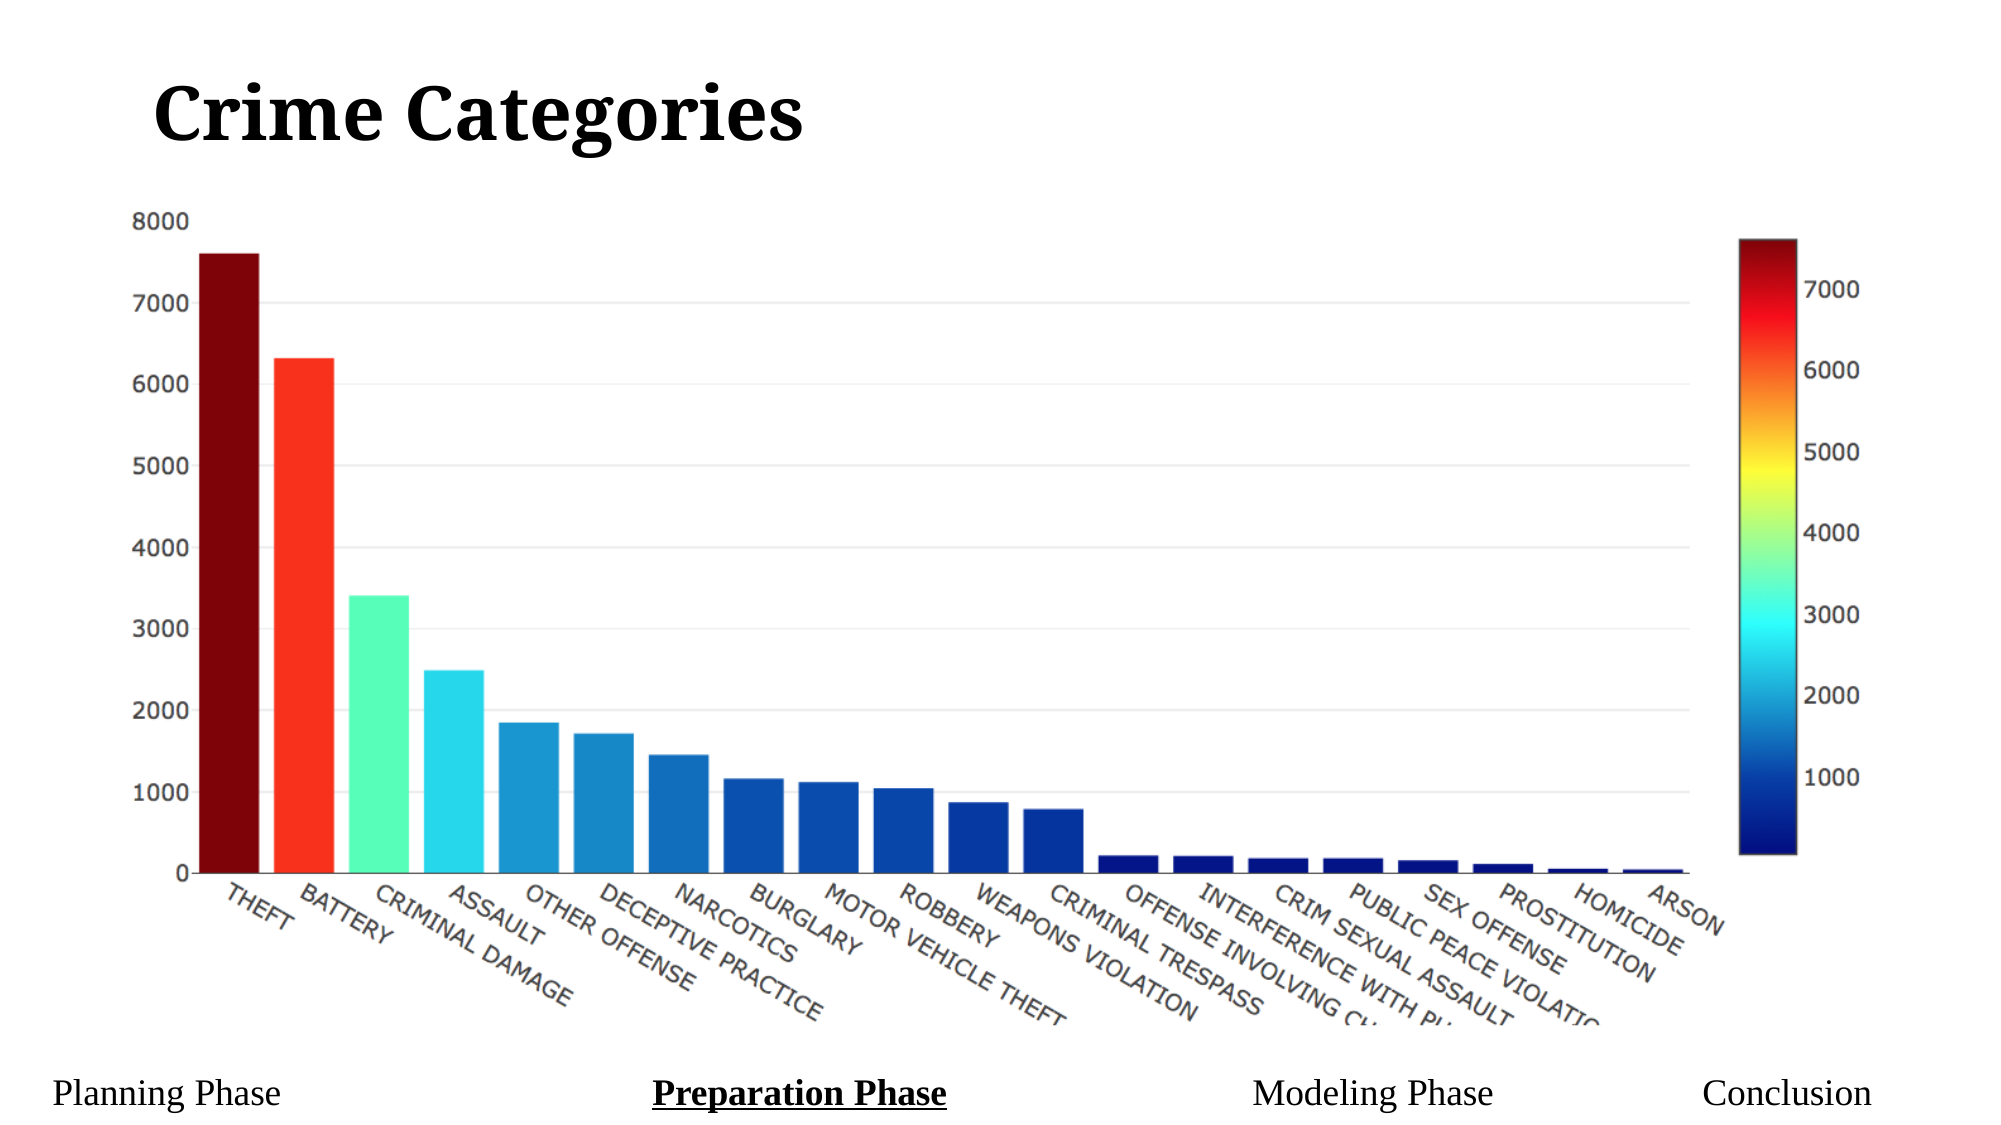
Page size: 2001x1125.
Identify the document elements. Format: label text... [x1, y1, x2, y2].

text_box Planning Phase Preparation Phase Modeling Phase Conclusion [34, 1060, 1961, 1125]
title Crime Categories [137, 59, 1863, 173]
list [77, 173, 1889, 1029]
